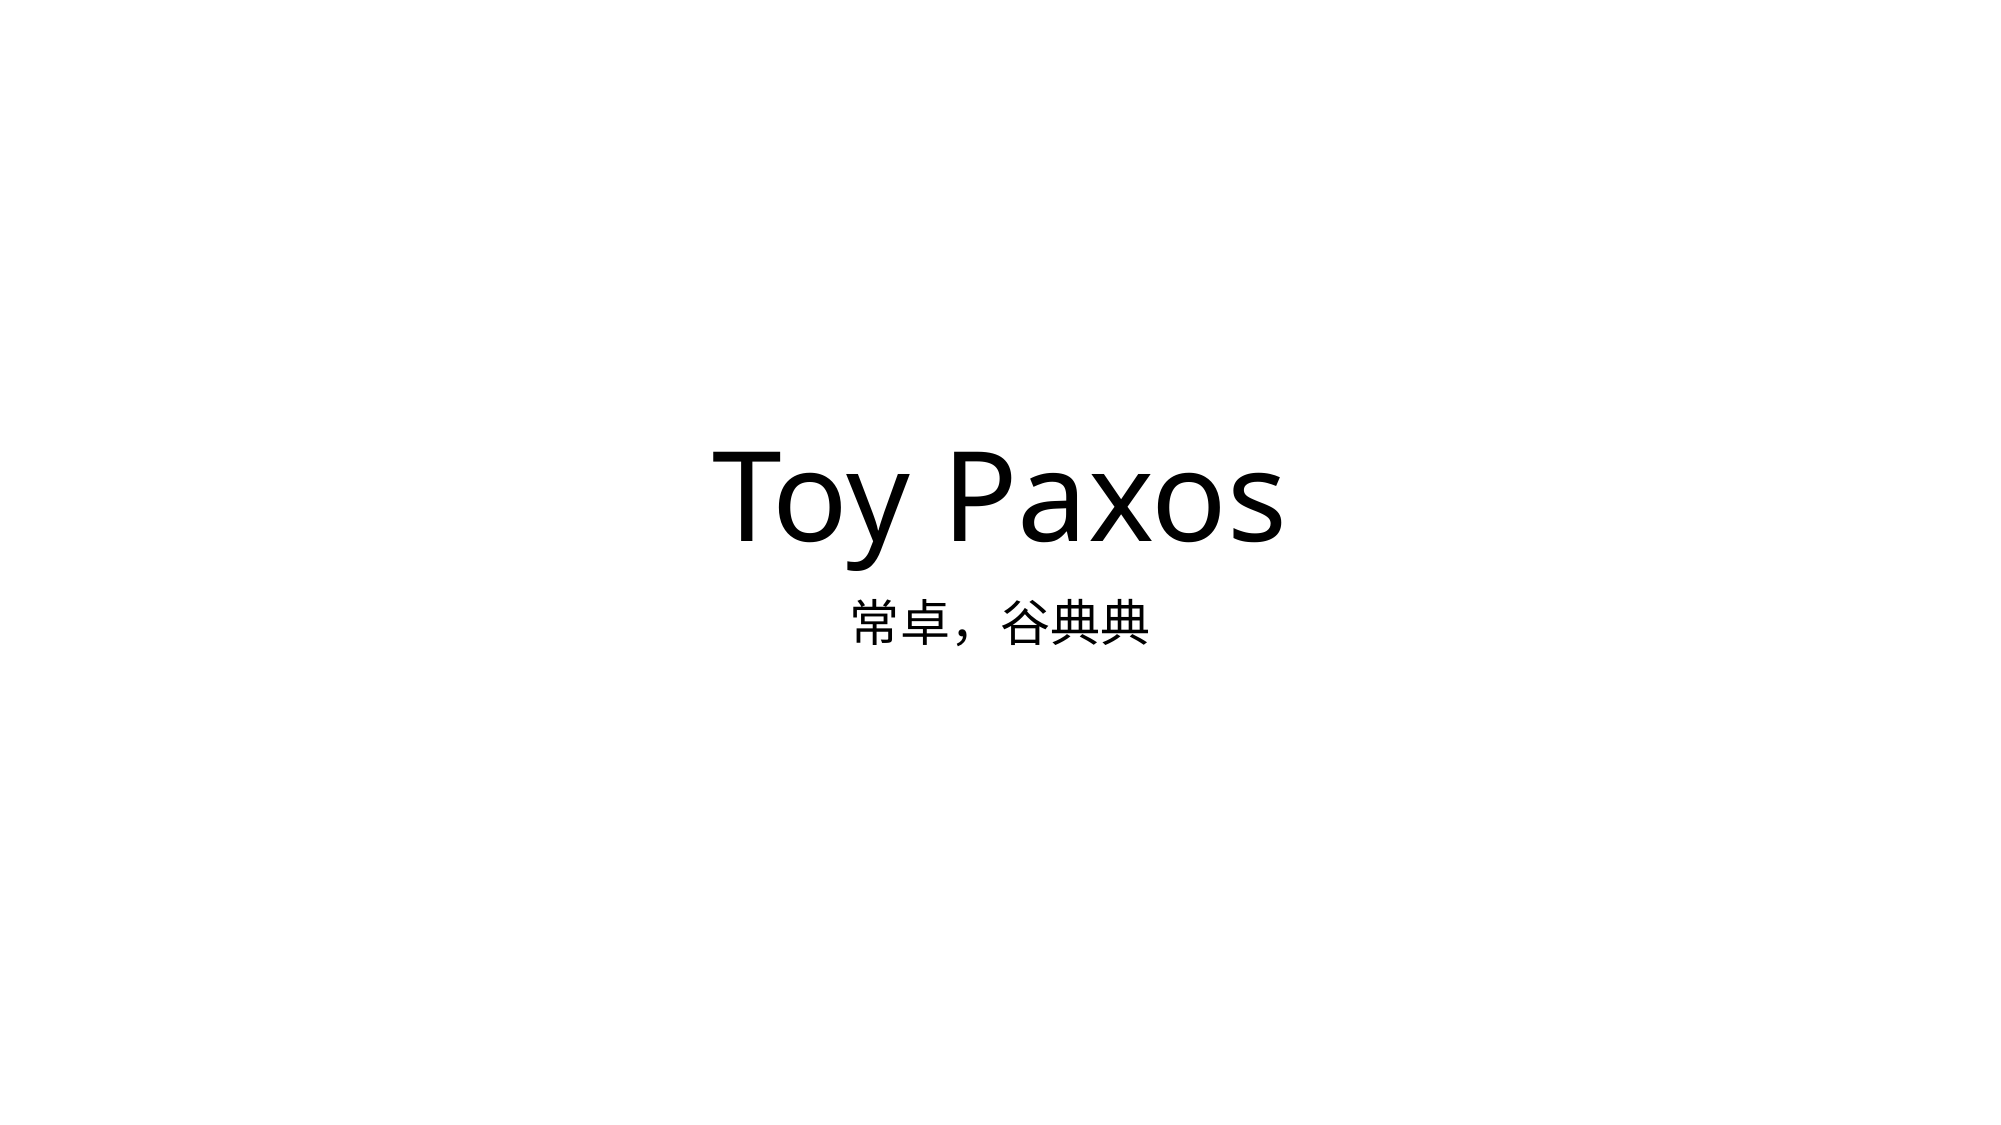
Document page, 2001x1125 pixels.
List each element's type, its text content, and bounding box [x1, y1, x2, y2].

subtitle 常卓，谷典典 [249, 590, 1750, 863]
title Toy Paxos [249, 184, 1750, 576]
